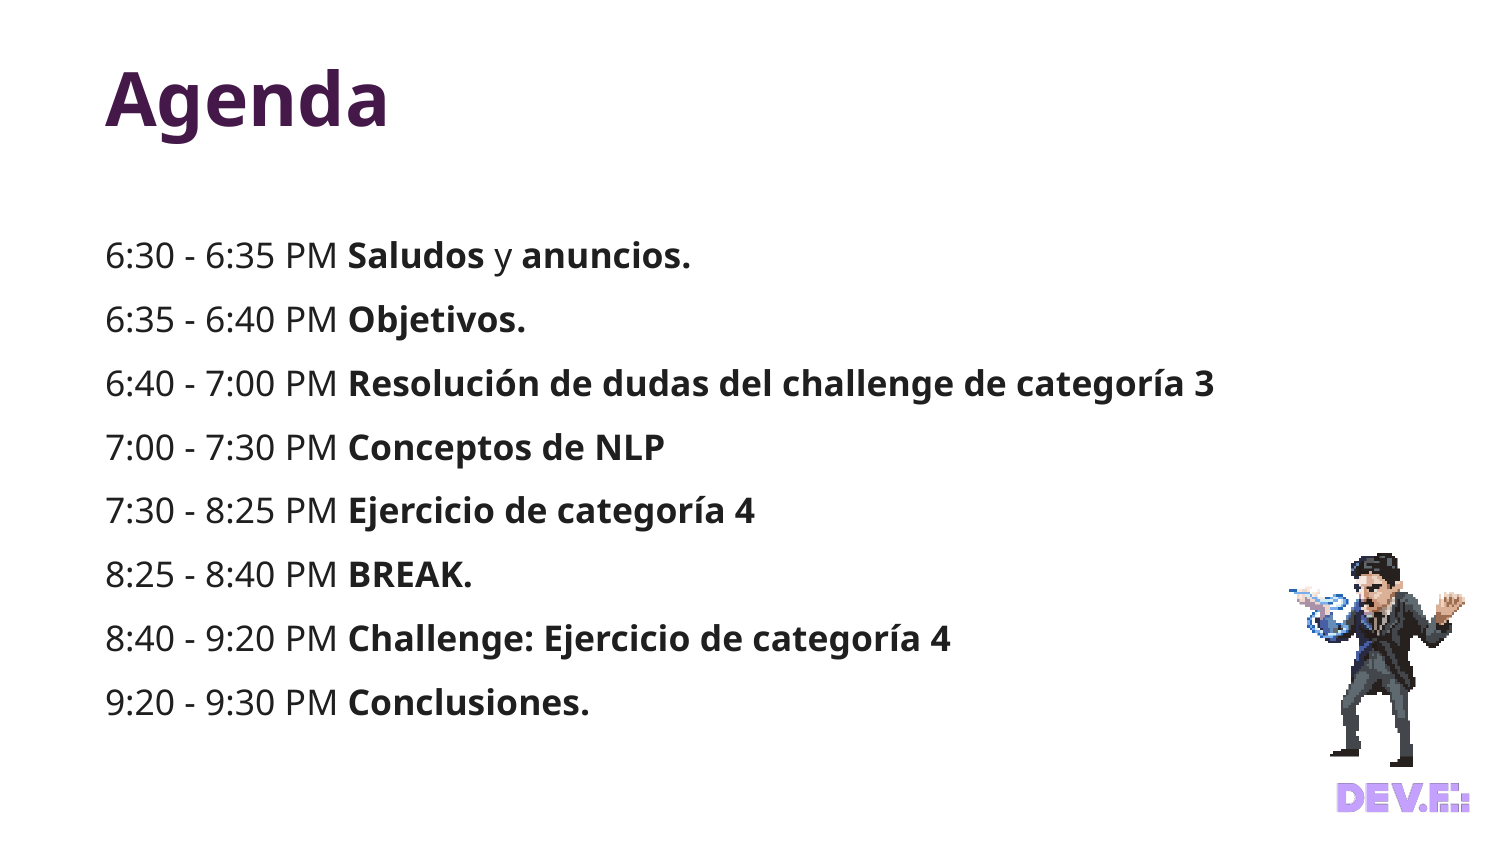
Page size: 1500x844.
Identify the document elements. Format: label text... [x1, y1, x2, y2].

picture [1072, 295, 1482, 818]
text_box 6:30 - 6:35 PM Saludos y anuncios. 6:35 - 6:40 PM Objetivos. 6:40 - 7:00 PM Resolución de dudas del challenge de categoría 3 7:00 - 7:30 PM Conceptos de NLP 7:30 - 8:25 PM Ejercicio de categoría 4 8:25 - 8:40 PM BREAK. 8:40 - 9:20 PM Challenge: Ejercicio de categoría 4 9:20 - 9:30 PM Conclusiones. [90, 197, 1322, 766]
text_box Agenda [90, 36, 1283, 173]
